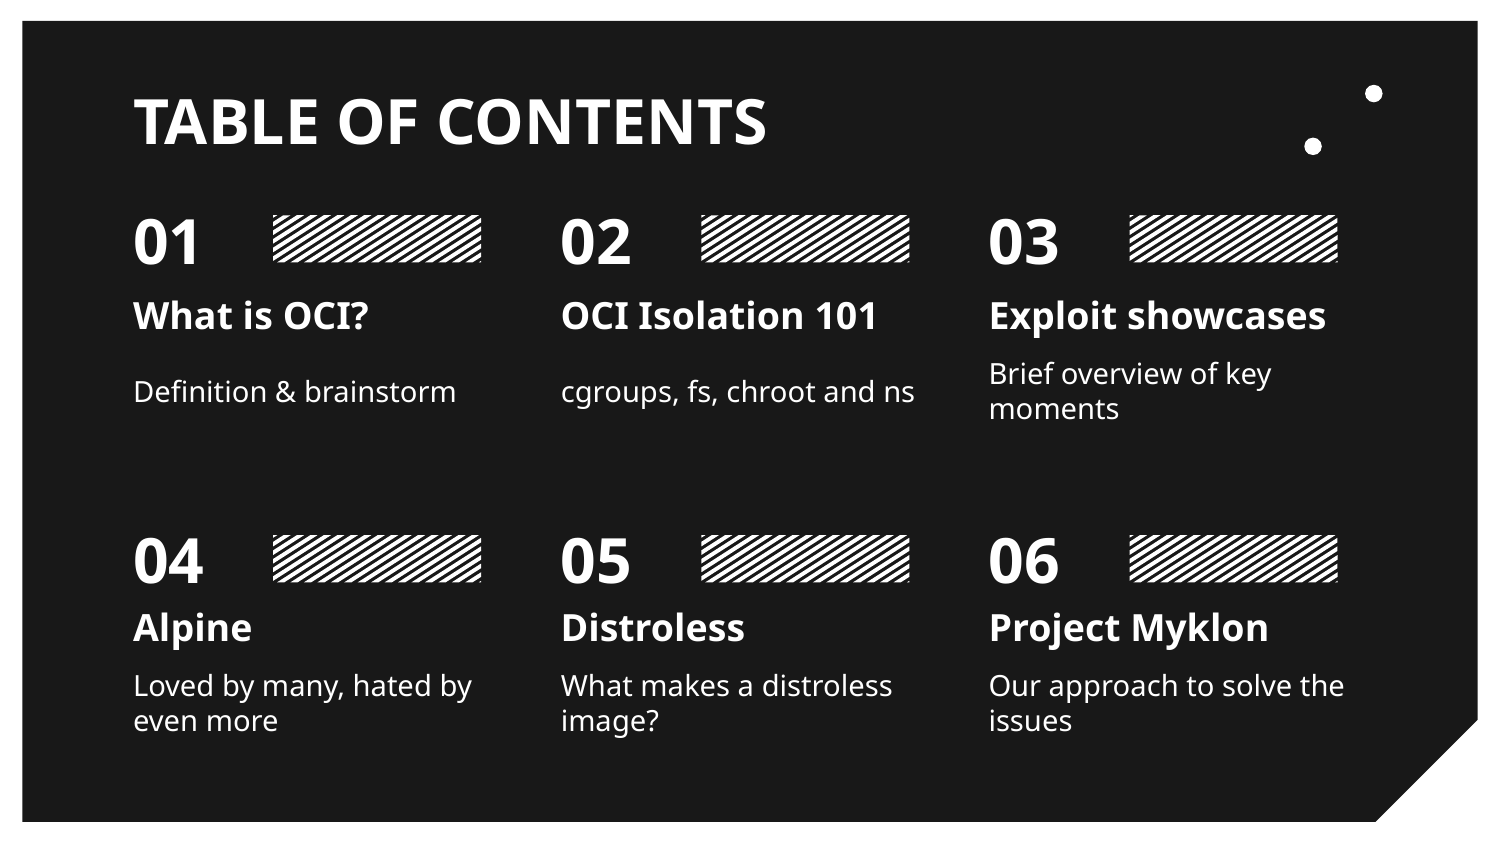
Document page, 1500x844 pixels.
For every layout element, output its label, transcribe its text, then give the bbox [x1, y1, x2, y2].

title 04 [118, 526, 254, 592]
title 06 [973, 526, 1109, 592]
subtitle Brief overview of key moments [973, 350, 1383, 431]
subtitle OCI Isolation 101 [545, 291, 955, 339]
subtitle Project Myklon [973, 603, 1383, 651]
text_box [1129, 534, 1338, 583]
subtitle Distroless [545, 603, 955, 651]
title TABLE OF CONTENTS [118, 72, 1382, 167]
subtitle What makes a distroless image? [545, 662, 955, 743]
subtitle Loved by many, hated by even more [118, 662, 528, 743]
subtitle cgroups, fs, chroot and ns [545, 350, 955, 431]
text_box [701, 534, 910, 583]
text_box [1129, 214, 1338, 263]
title 02 [545, 214, 681, 279]
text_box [701, 214, 910, 263]
subtitle What is OCI? [118, 291, 528, 339]
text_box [272, 534, 482, 583]
subtitle Exploit showcases [973, 291, 1383, 339]
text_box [272, 214, 482, 263]
subtitle Alpine [118, 603, 528, 651]
title 05 [545, 526, 681, 592]
title 03 [973, 214, 1109, 279]
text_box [1304, 84, 1383, 156]
subtitle Definition & brainstorm [118, 350, 528, 431]
title 01 [118, 214, 254, 279]
subtitle Our approach to solve the issues [973, 662, 1383, 743]
